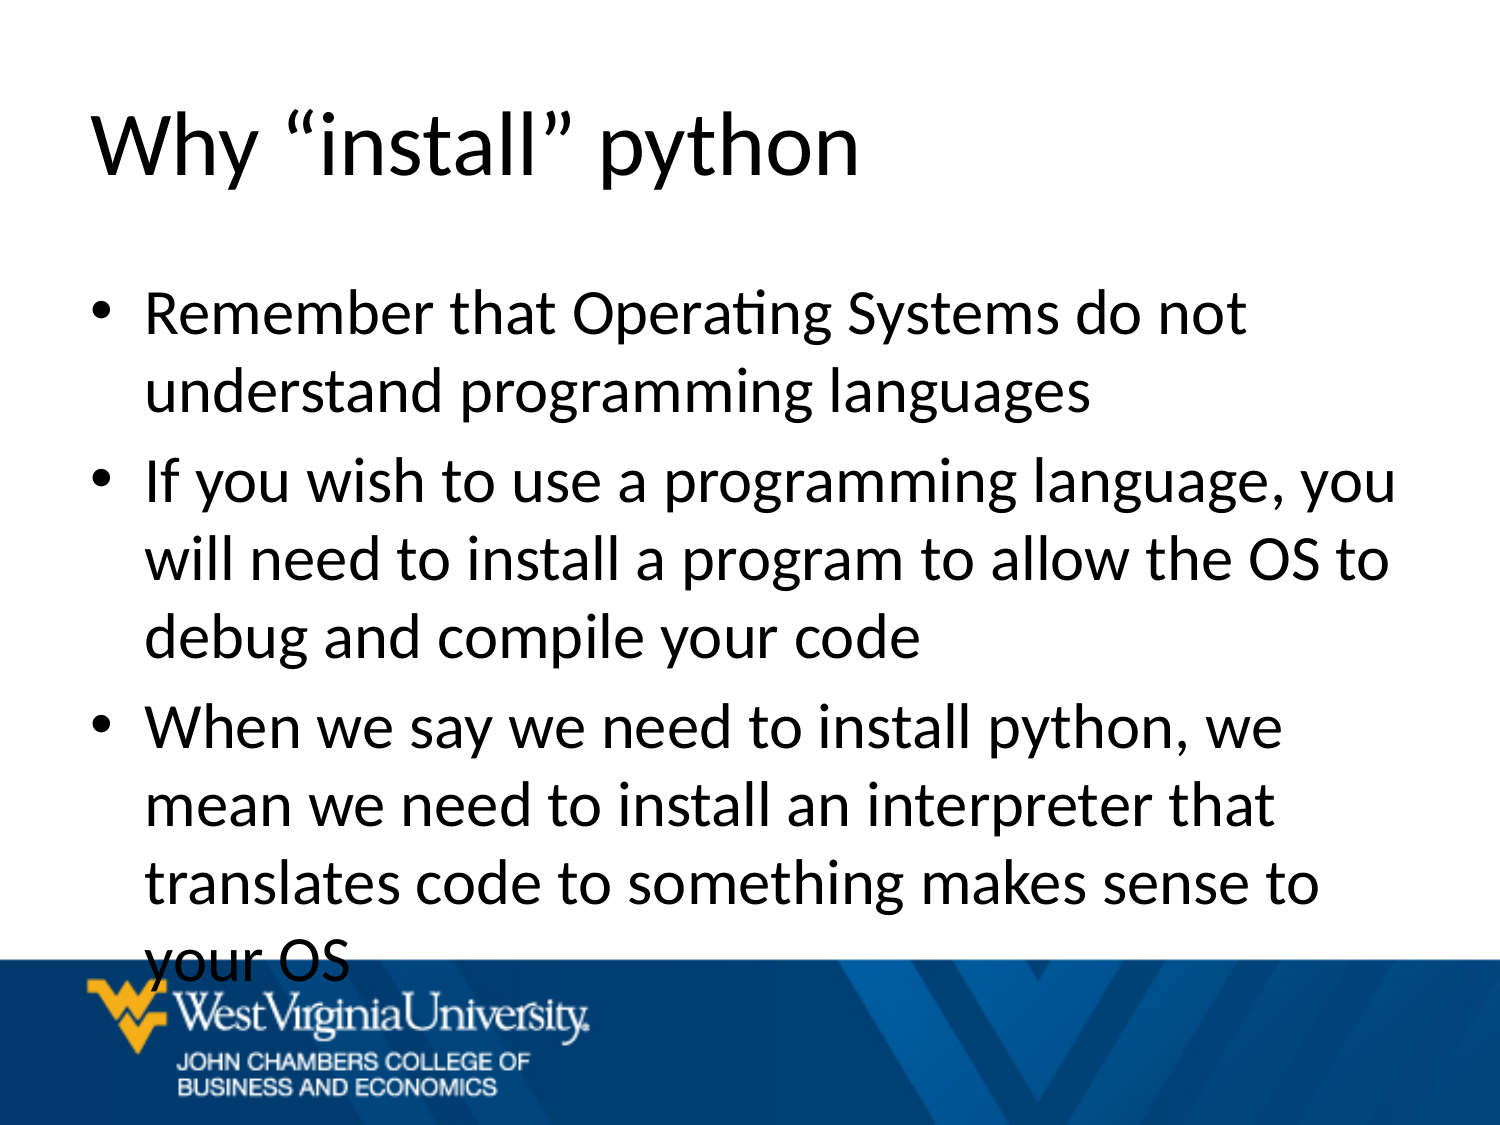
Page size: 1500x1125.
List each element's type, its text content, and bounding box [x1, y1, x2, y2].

picture [0, 0, 1500, 1125]
list Remember that Operating Systems do not understand programming languages If you wish to use a programming language, you will need to install a program to allow the OS to debug and compile your code When we say we need to install python, we mean we need to install an interpreter that translates code to something makes sense to your OS [75, 262, 1425, 1005]
title Why “install” python [75, 45, 1425, 233]
